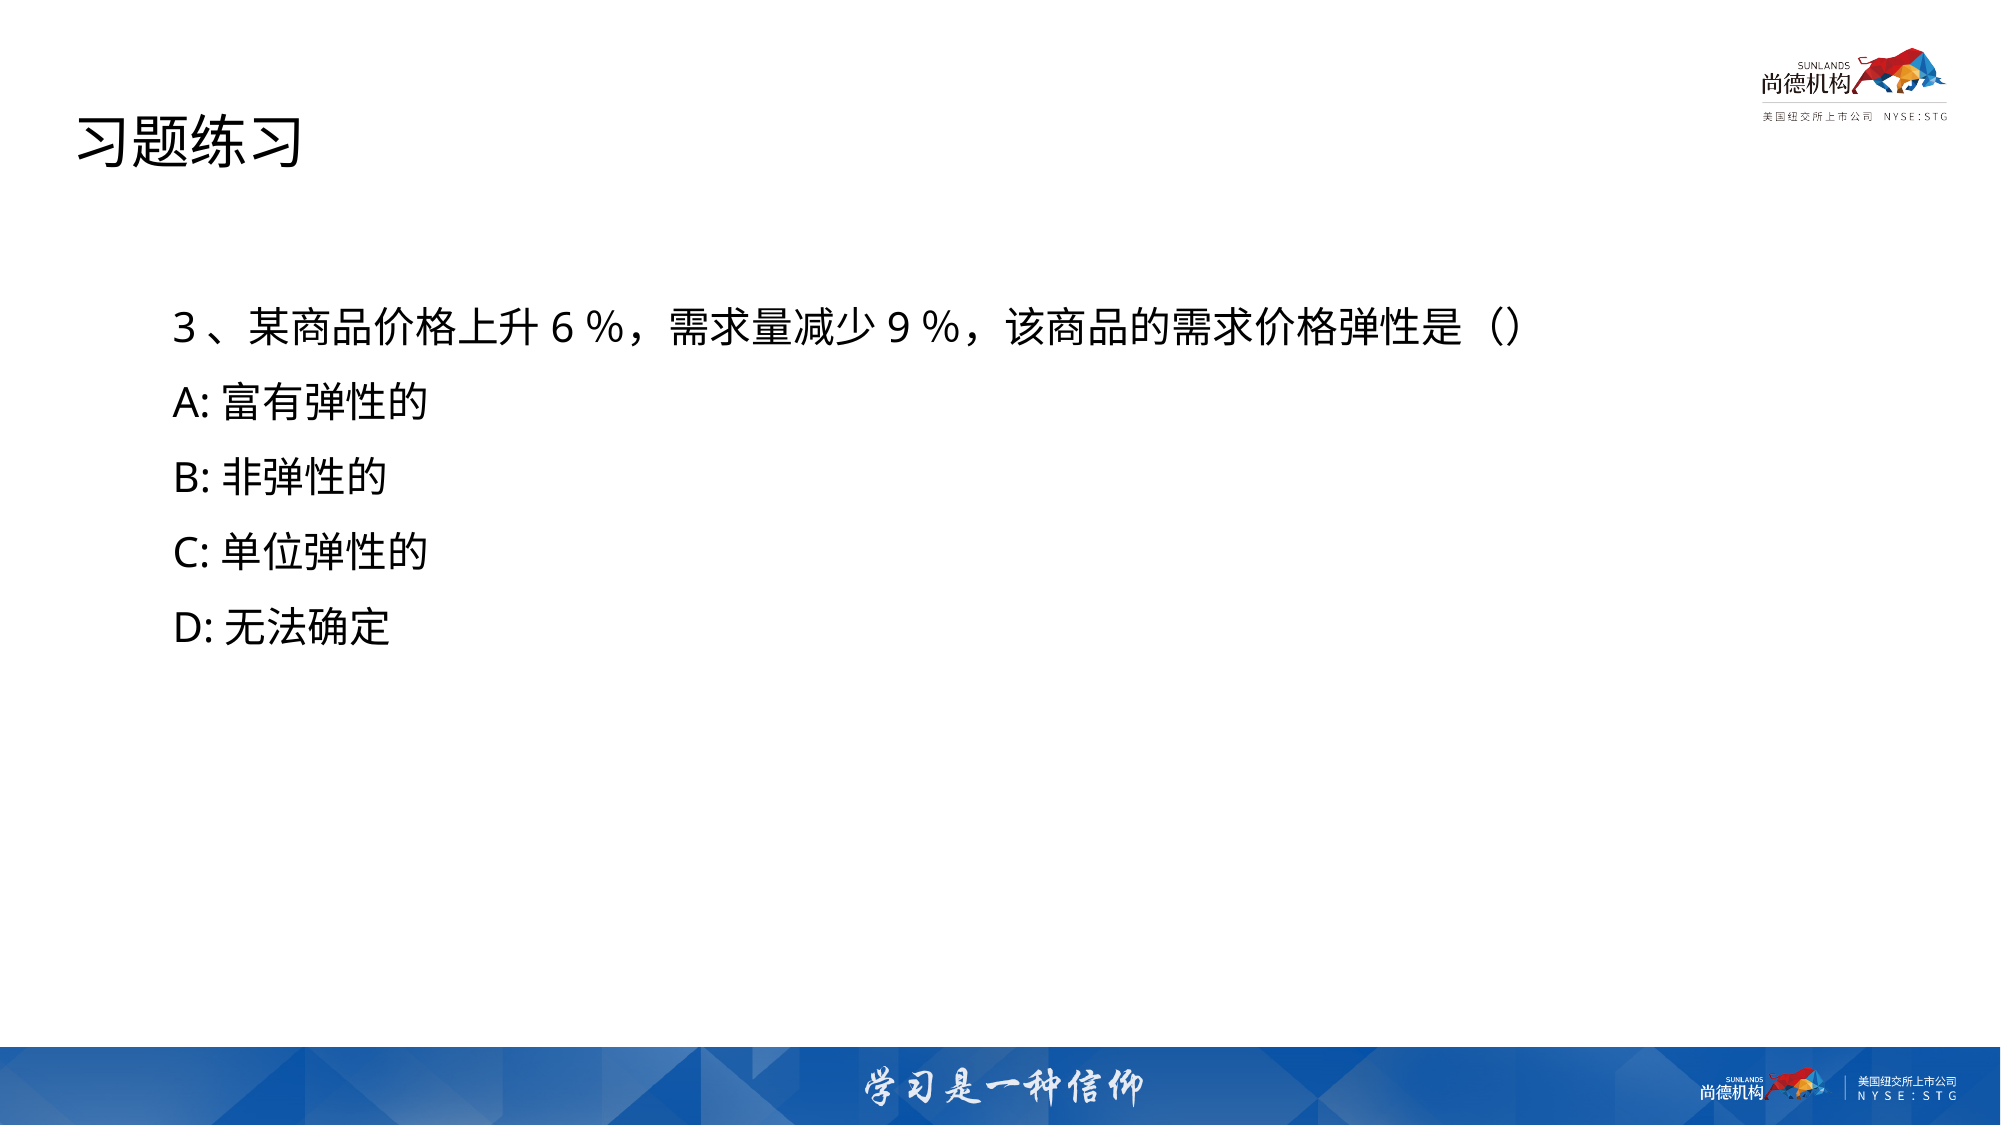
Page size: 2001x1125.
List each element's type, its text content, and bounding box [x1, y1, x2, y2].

picture [1720, 19, 1989, 150]
picture [0, 1047, 2001, 1125]
text_box 习题练习 [54, 95, 837, 184]
text_box 3、某商品价格上升6％，需求量减少9％，该商品的需求价格弹性是（） A:富有弹性的 B:非弹性的 C:单位弹性的 D:无法确定 [157, 268, 1816, 659]
